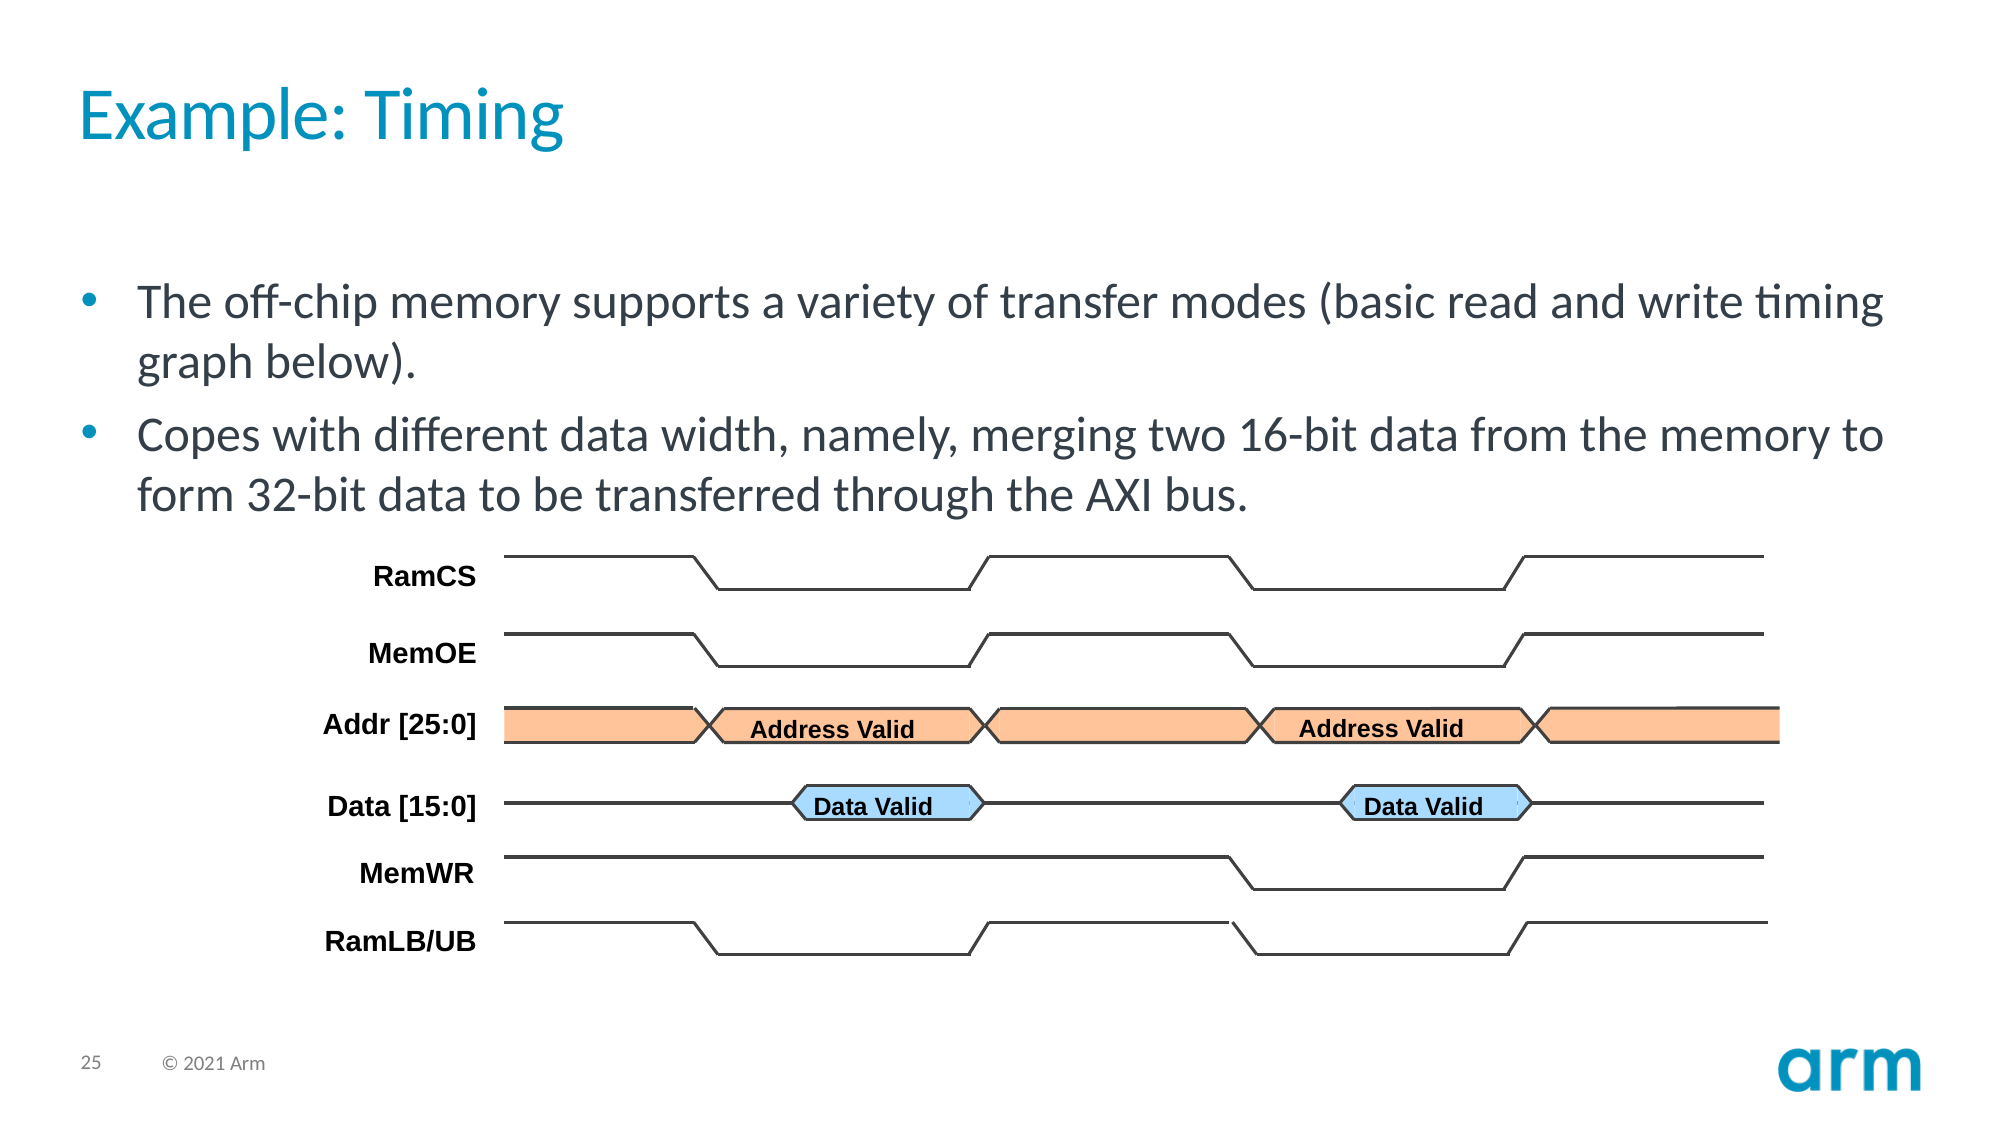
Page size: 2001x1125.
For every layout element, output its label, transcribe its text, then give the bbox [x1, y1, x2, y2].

title Example: Timing [78, 78, 1922, 186]
picture [1777, 1047, 1922, 1093]
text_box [229, 550, 1780, 962]
list The off-chip memory supports a variety of transfer modes (basic read and write timing graph below). Copes with different data width, namely, merging two 16-bit data from the memory to form 32-bit data to be transferred through the AXI bus. [80, 268, 1915, 940]
